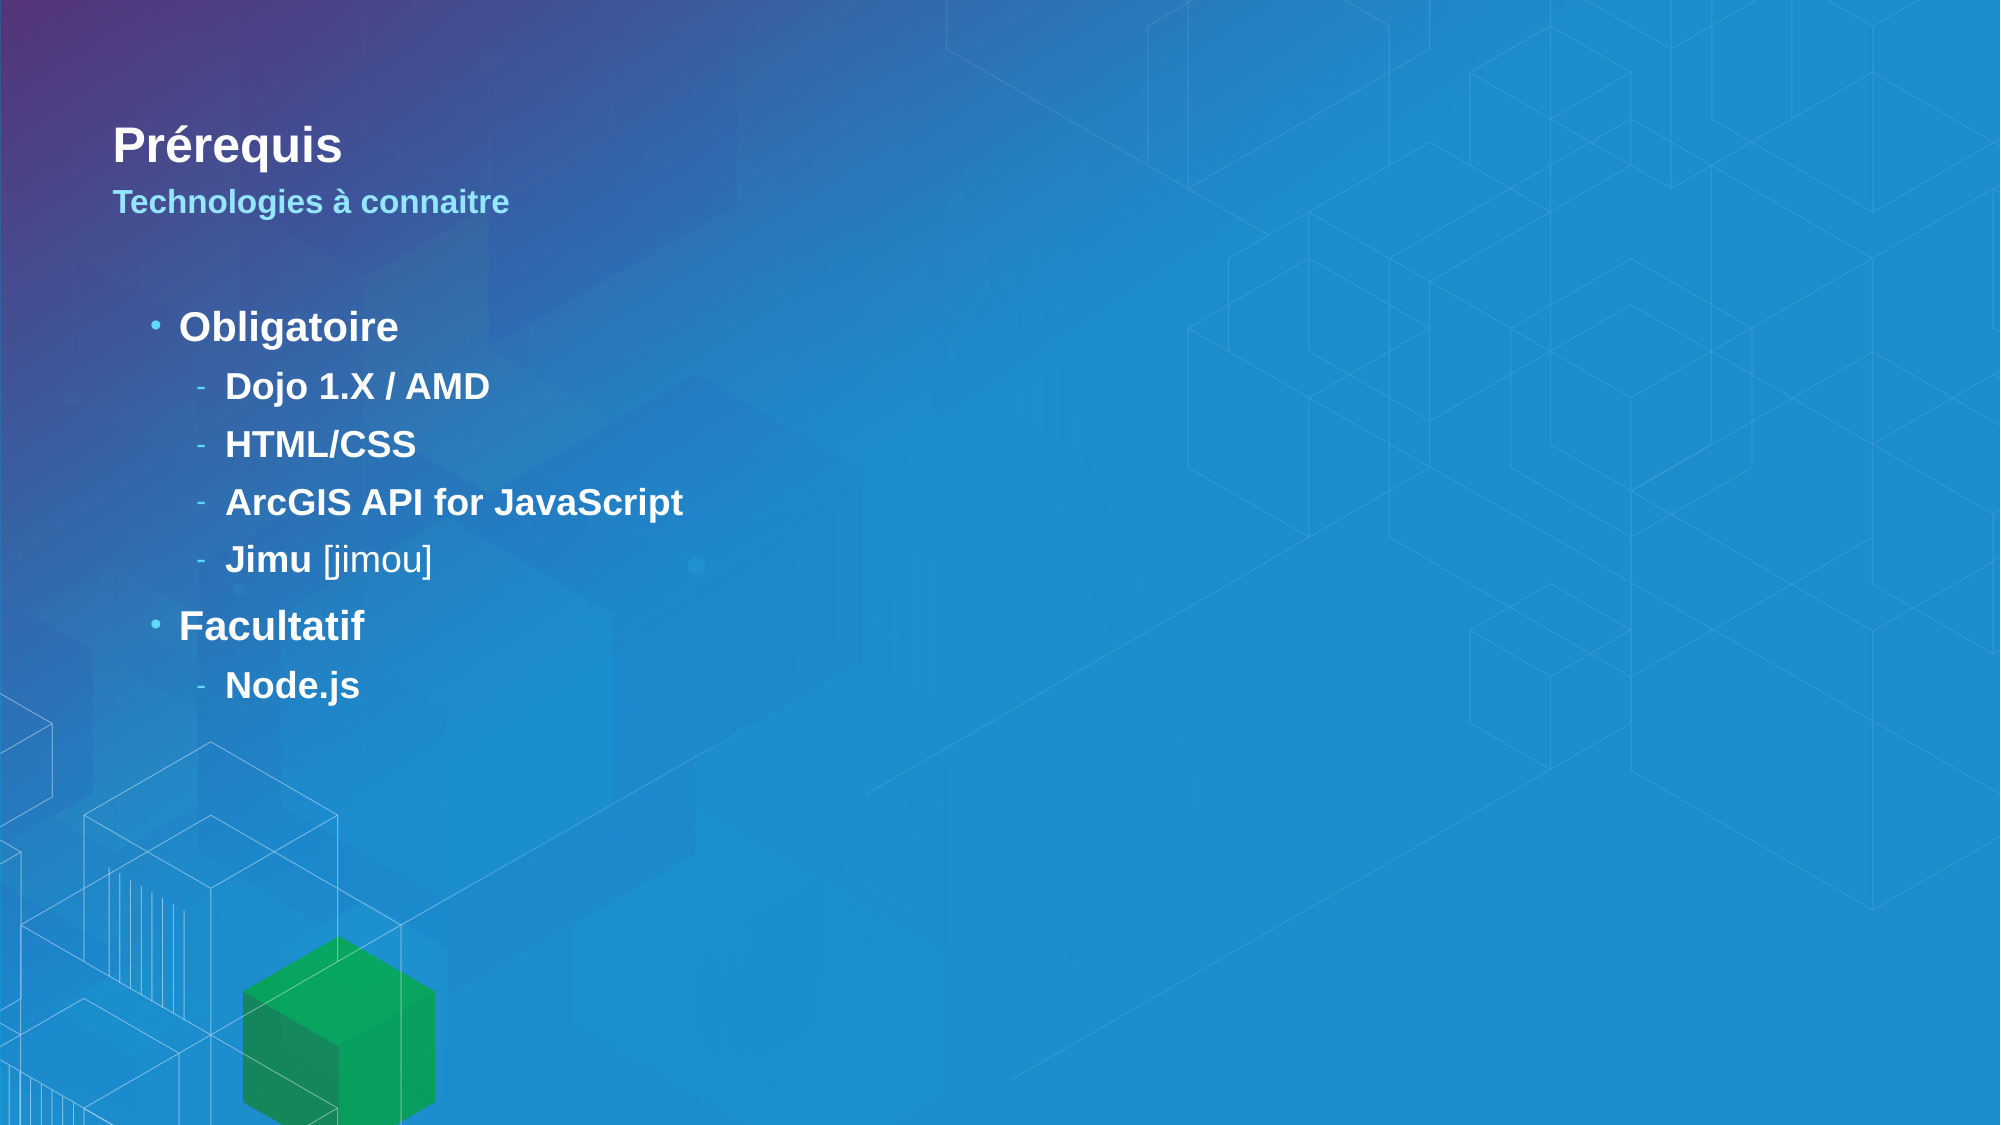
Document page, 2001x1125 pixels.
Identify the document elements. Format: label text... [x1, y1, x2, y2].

title Prérequis [112, 111, 1889, 173]
list Technologies à connaitre [112, 179, 1889, 221]
list Obligatoire Dojo 1.X / AMD HTML/CSS ArcGIS API for JavaScript Jimu [jimou] Facultatif Node.js [150, 299, 1851, 863]
picture [0, 0, 2000, 1125]
